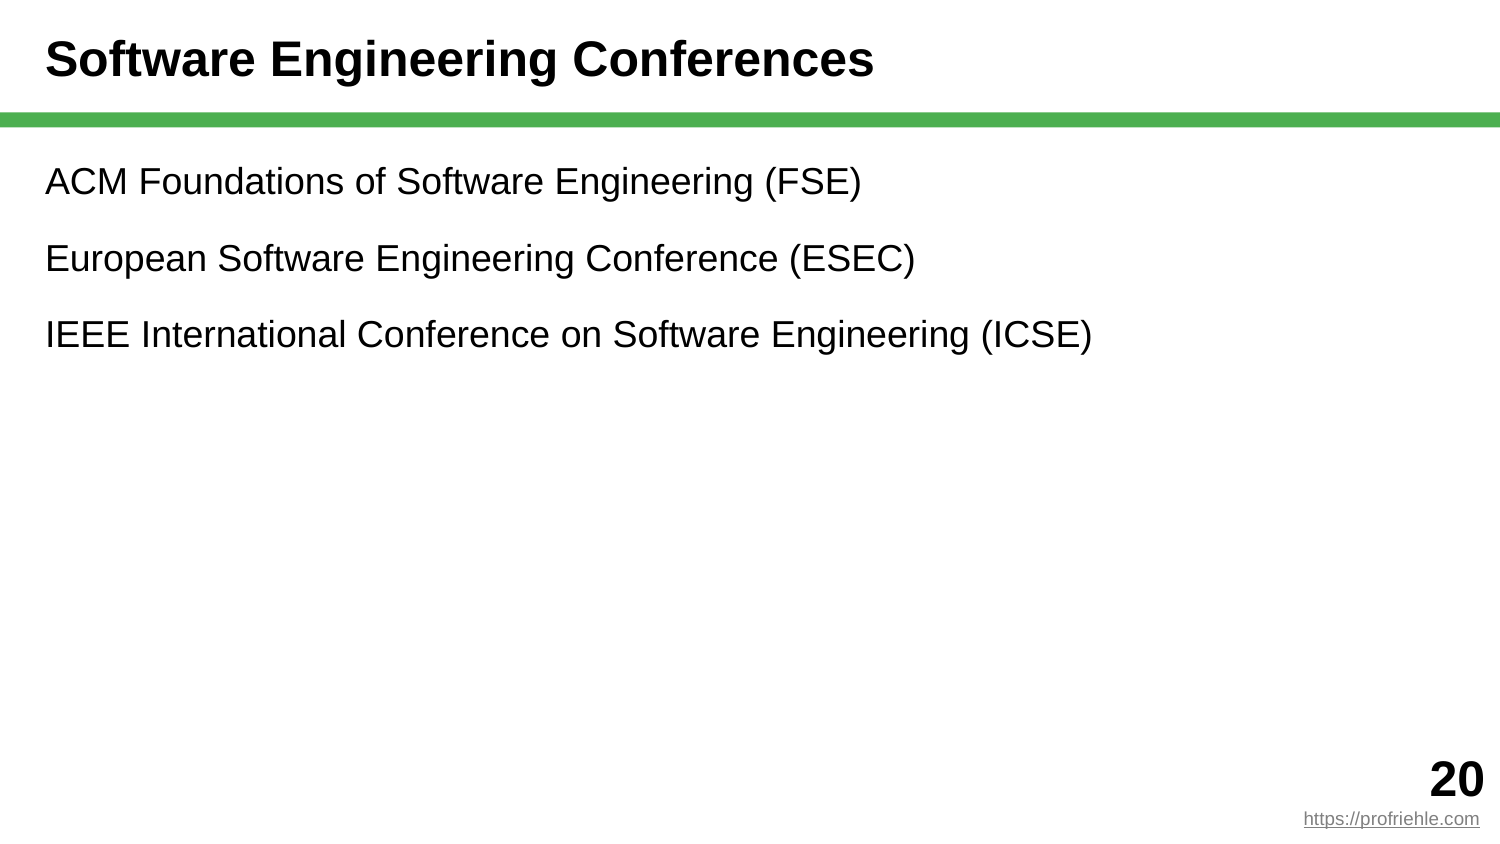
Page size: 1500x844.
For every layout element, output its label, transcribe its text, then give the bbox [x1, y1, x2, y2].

title Software Engineering Conferences [0, 0, 1500, 113]
list ACM Foundations of Software Engineering (FSE) European Software Engineering Conference (ESEC) IEEE International Conference on Software Engineering (ICSE) [45, 150, 1455, 825]
slide_number ‹#› https://profriehle.com [1200, 724, 1500, 844]
